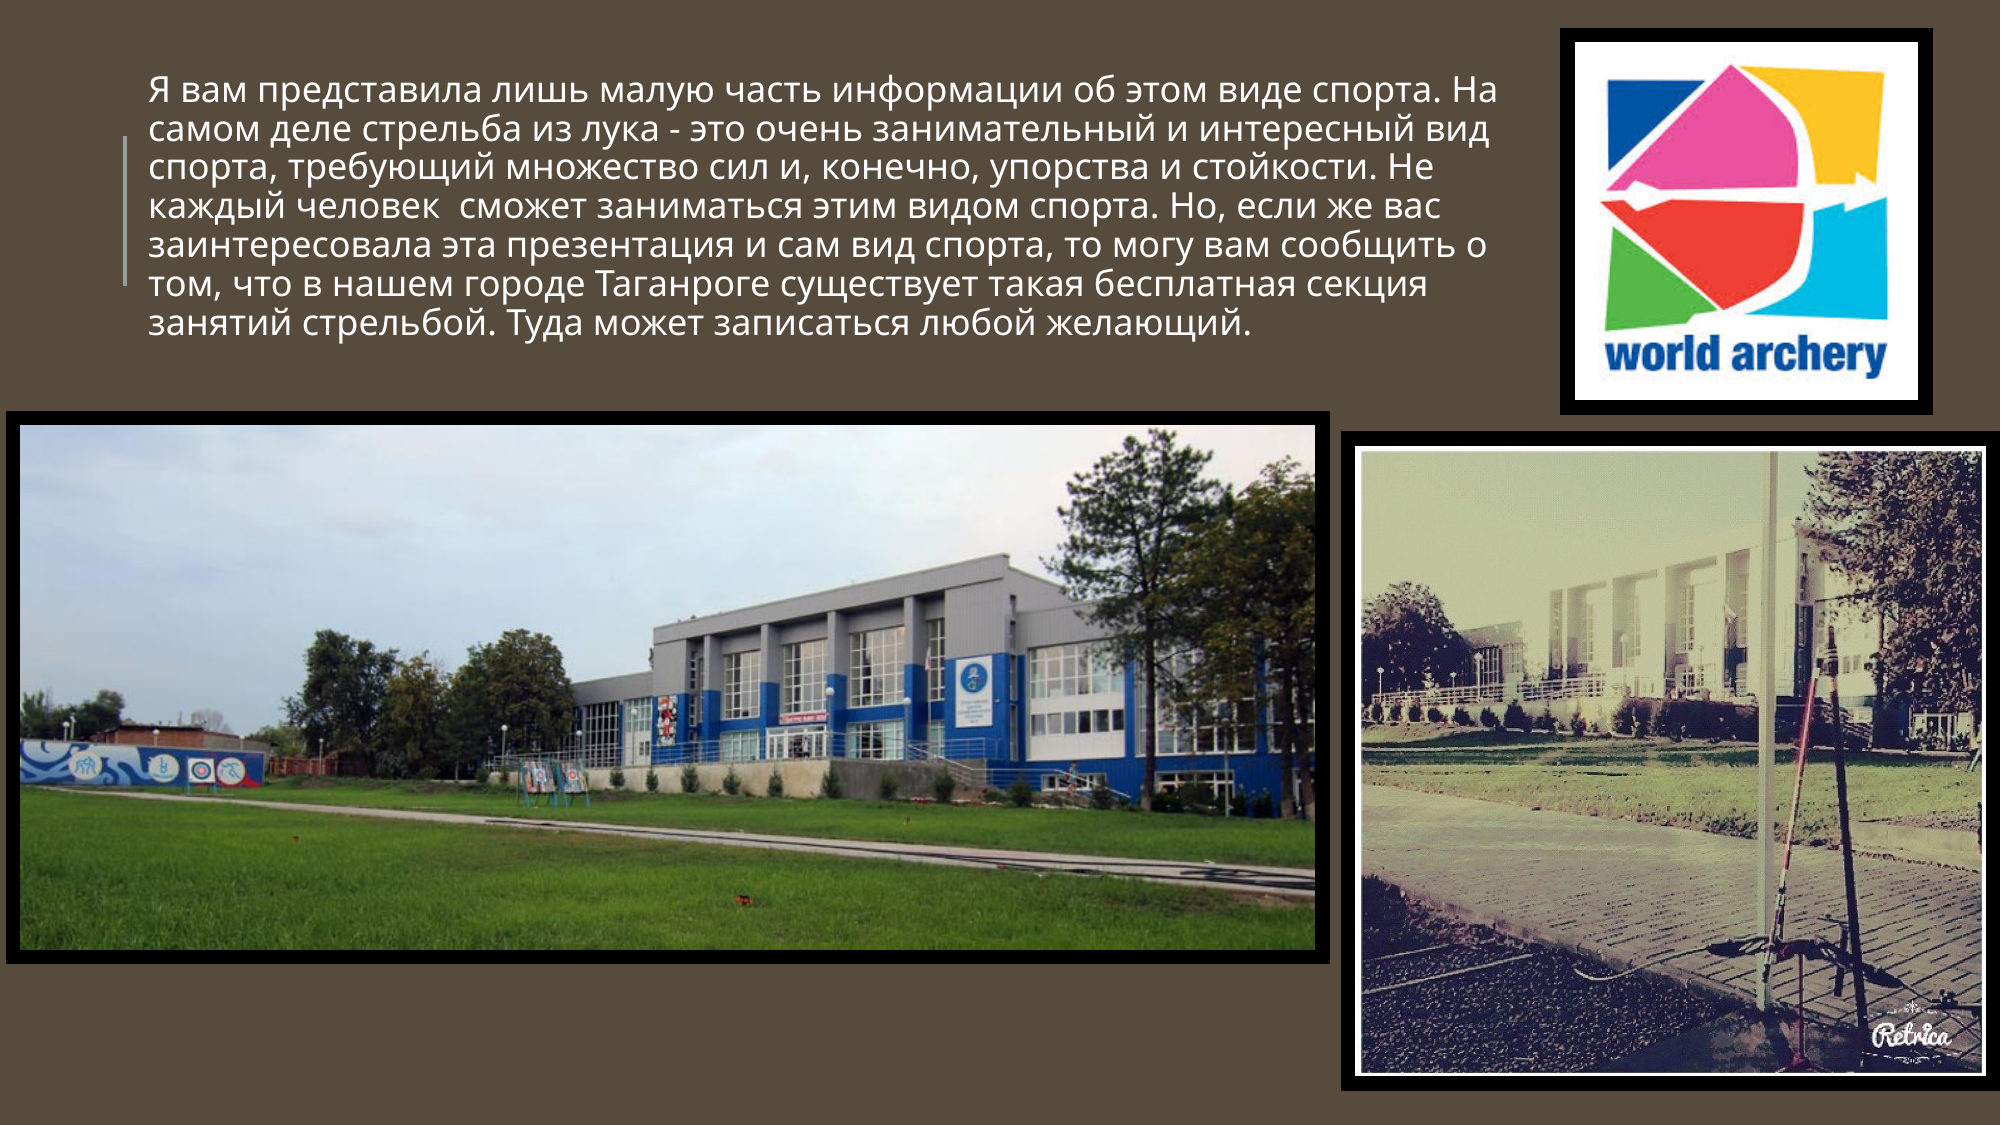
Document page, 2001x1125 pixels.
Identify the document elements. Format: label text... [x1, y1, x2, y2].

picture [1354, 445, 1986, 1077]
picture [1574, 42, 1919, 401]
picture [19, 424, 1316, 950]
list Я вам представила лишь малую часть информации об этом виде спорта. На самом деле стрельба из лука - это очень занимательный и интересный вид спорта, требующий множество сил и, конечно, упорства и стойкости. Не каждый человек сможет заниматься этим видом спорта. Но, если же вас заинтересовала эта презентация и сам вид спорта, то могу вам сообщить о том, что в нашем городе Таганроге существует такая бесплатная секция занятий стрельбой. Туда может записаться любой желающий. [126, 63, 1535, 384]
